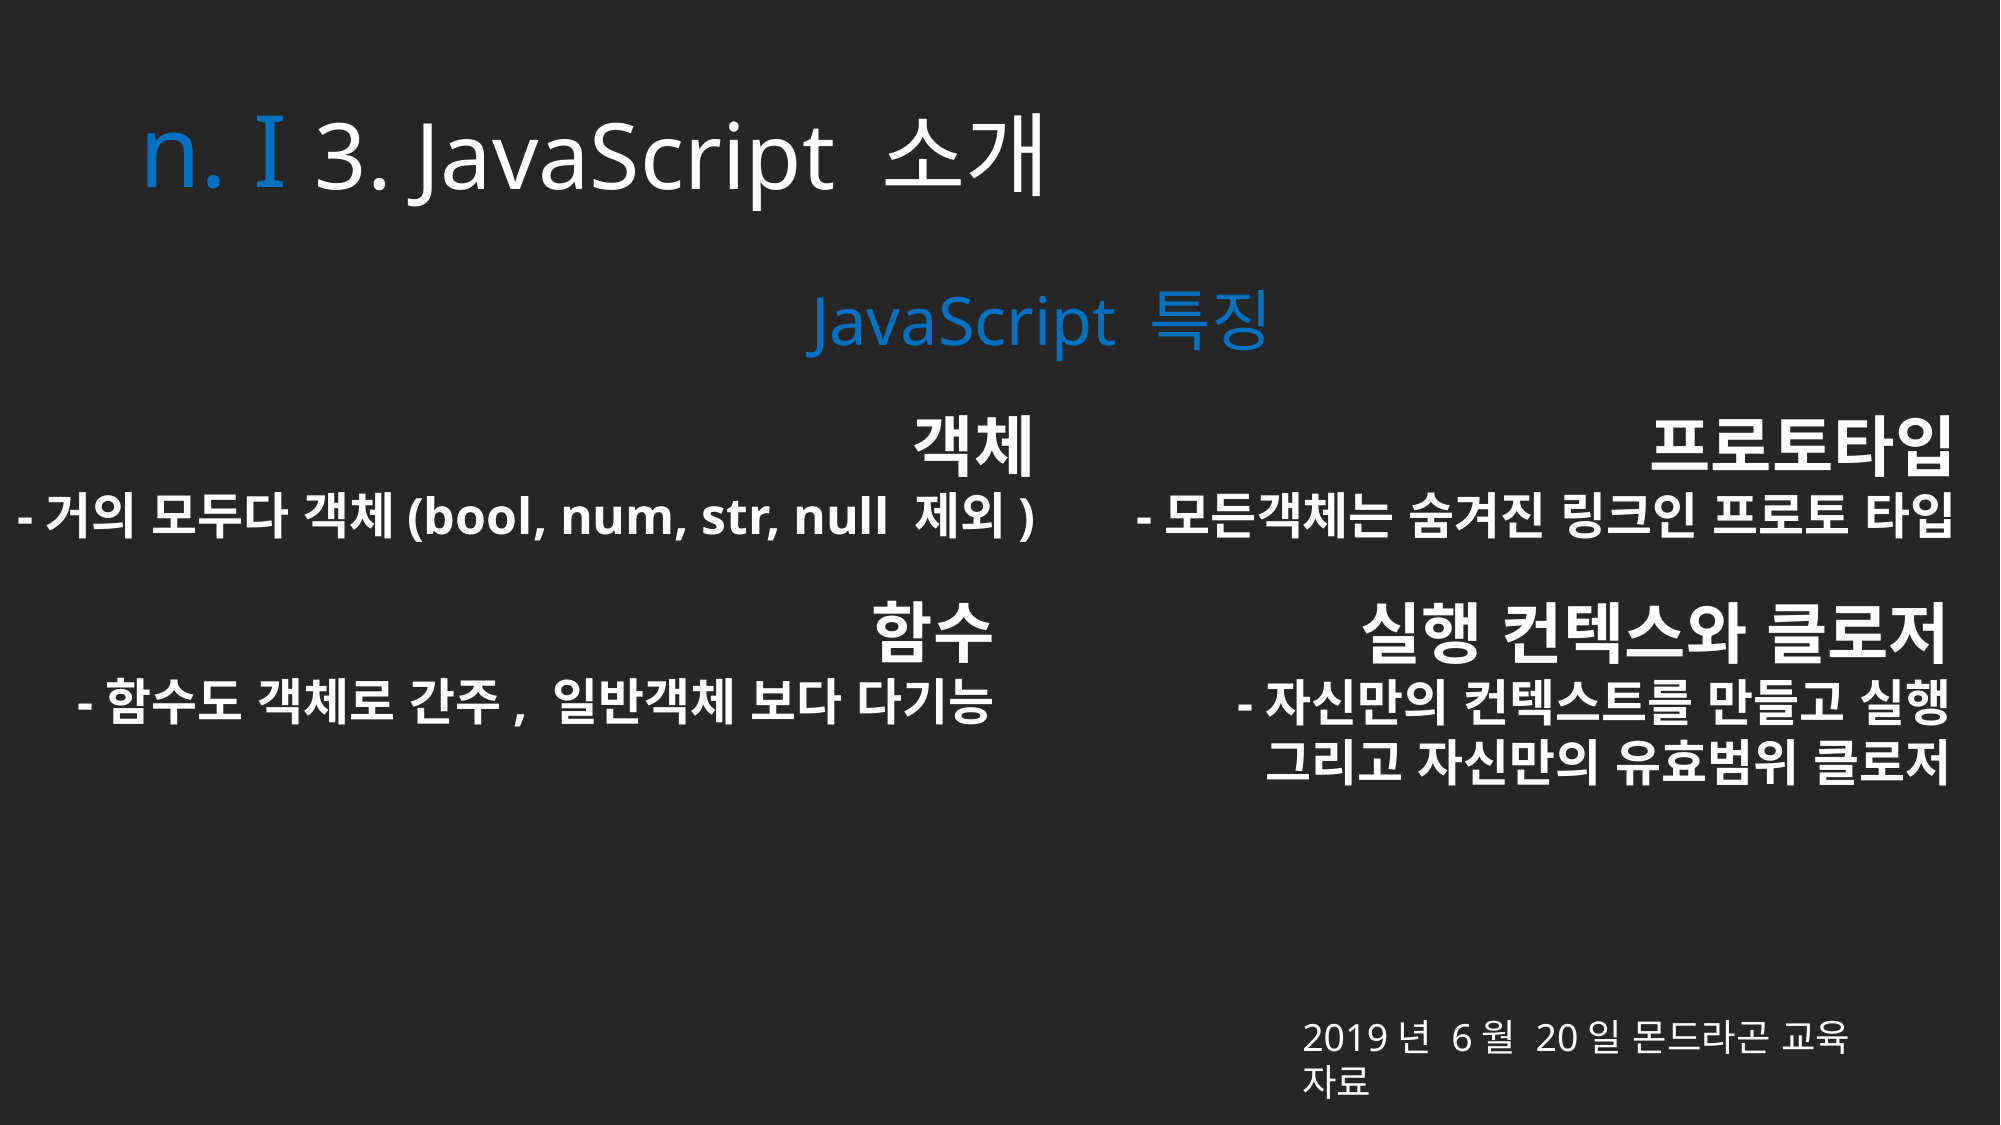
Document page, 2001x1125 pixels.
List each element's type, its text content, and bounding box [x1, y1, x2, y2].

text_box 실행 컨텍스와 클로저 -자신만의 컨텍스트를 만들고 실행 그리고 자신만의 유효범위 클로저 [1222, 584, 1966, 799]
text_box 함수 -함수도 객체로 간주, 일반객체 보다 다기능 [62, 583, 1010, 739]
text_box n. I [124, 79, 303, 215]
text_box 프로토타입 -모든객체는 숨겨진 링크인 프로토 타입 [1121, 397, 1972, 553]
text_box 2019년 6월 20일 몬드라곤 교육 자료 [1287, 1006, 1945, 1112]
text_box JavaScript 특징 [796, 271, 1288, 367]
text_box 객체 -거의 모두다 객체(bool, num, str, null 제외) [2, 397, 1051, 553]
text_box 3. JavaScript 소개 [300, 90, 1468, 215]
